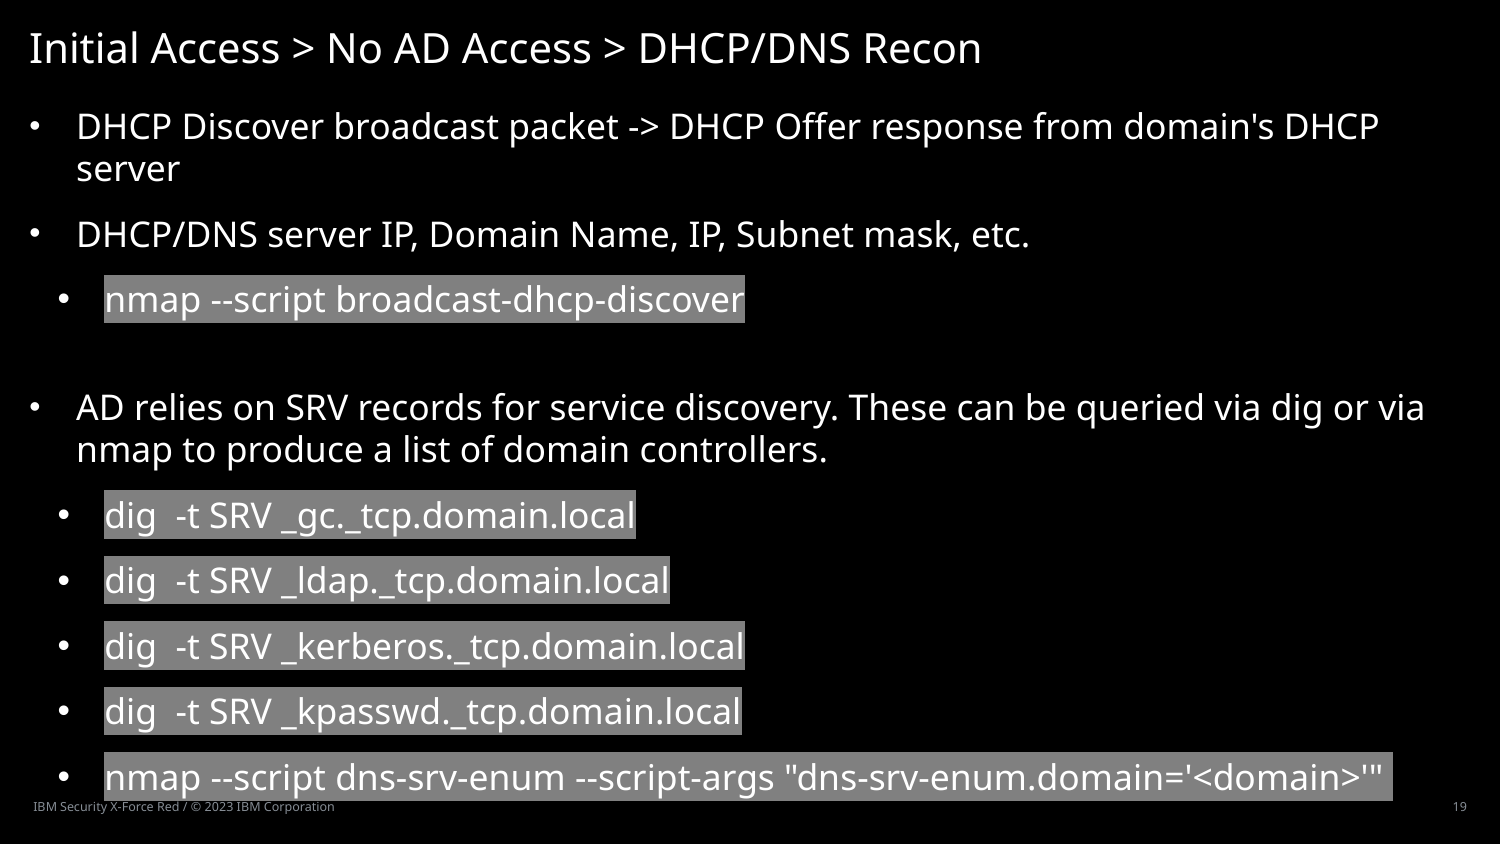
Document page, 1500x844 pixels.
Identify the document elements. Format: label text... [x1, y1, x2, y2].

slide_number 19 [1369, 793, 1467, 821]
list DHCP Discover broadcast packet -> DHCP Offer response from domain's DHCP server DHCP/DNS server IP, Domain Name, IP, Subnet mask, etc. nmap --script broadcast-dhcp-discover AD relies on SRV records for service discovery. These can be queried via dig or via nmap to produce a list of domain controllers. dig -t SRV _gc._tcp.domain.local dig -t SRV _ldap._tcp.domain.local dig -t SRV _kerberos._tcp.domain.local dig -t SRV _kpasswd._tcp.domain.local nmap --script dns-srv-enum --script-args "dns-srv-enum.domain='<domain>'" [29, 103, 1437, 780]
title Initial Access > No AD Access > DHCP/DNS Recon [29, 27, 1370, 76]
footer IBM Security X-Force Red / © 2023 IBM Corporation [33, 793, 716, 821]
